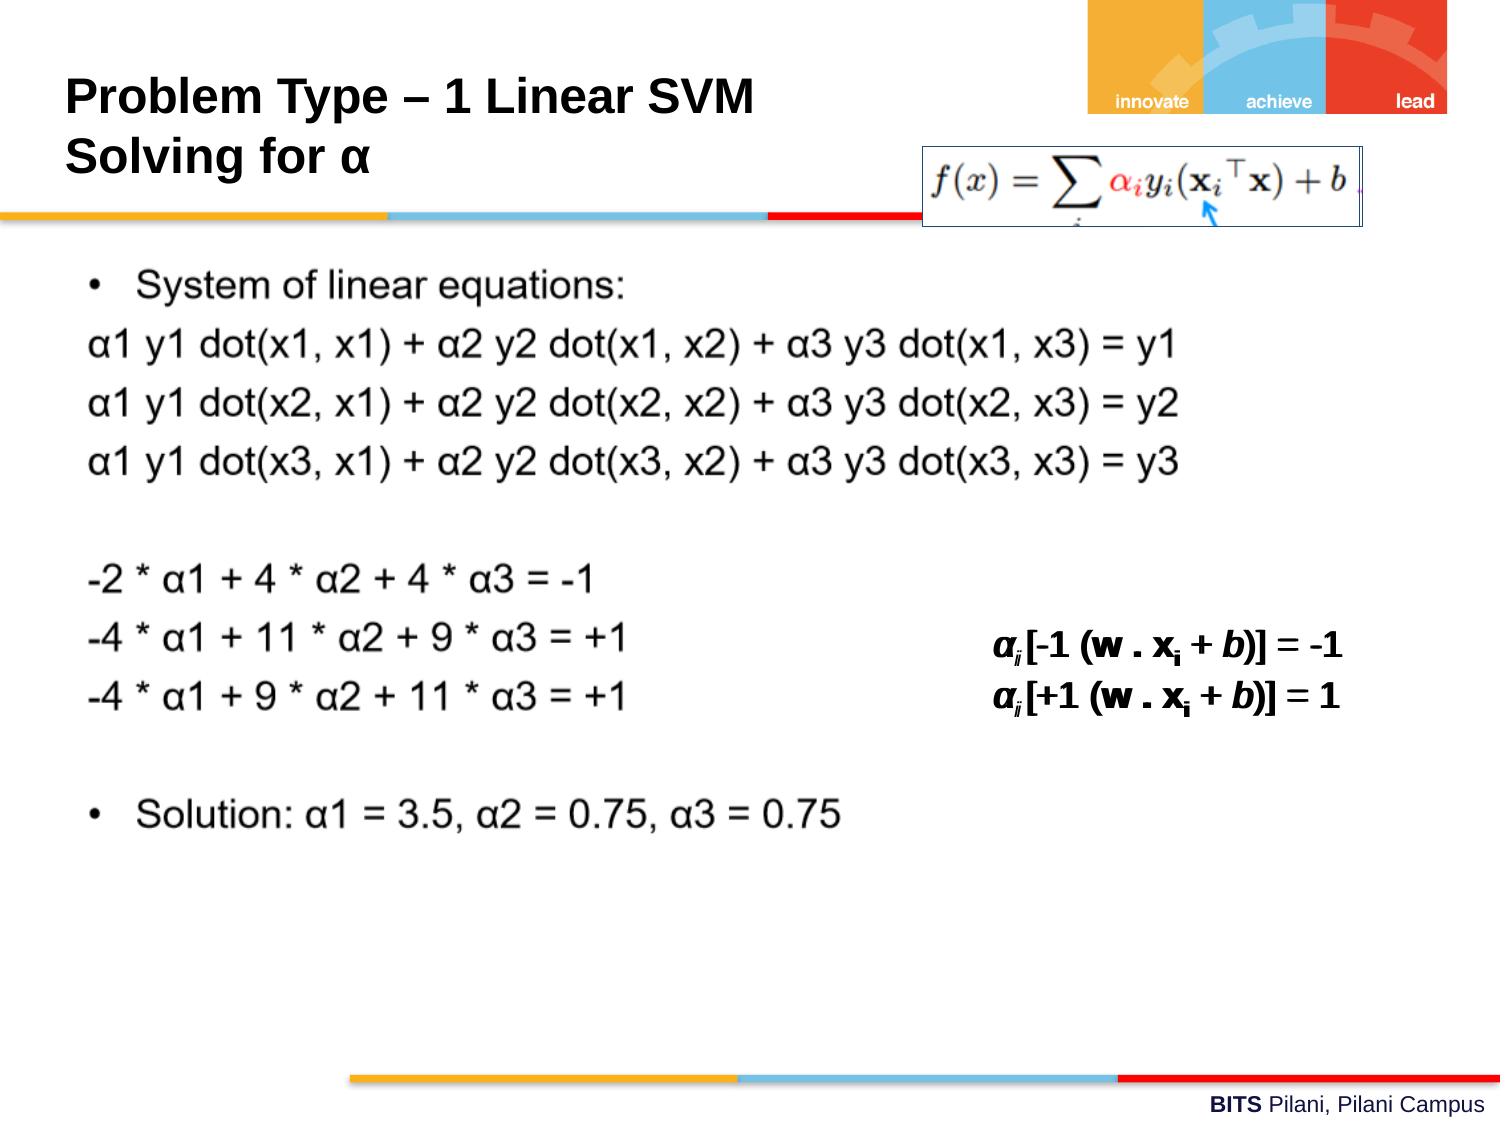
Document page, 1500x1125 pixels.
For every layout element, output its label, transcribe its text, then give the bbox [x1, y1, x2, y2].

picture [74, 249, 1204, 848]
title Problem Type – 1 Linear SVM Solving for α [50, 30, 1401, 218]
text_box αi [-1 (w . xi + b)] = -1 αi [+1 (w . xi + b)] = 1 [1207, 612, 1358, 775]
picture [1087, 0, 1448, 114]
picture [922, 146, 1363, 227]
